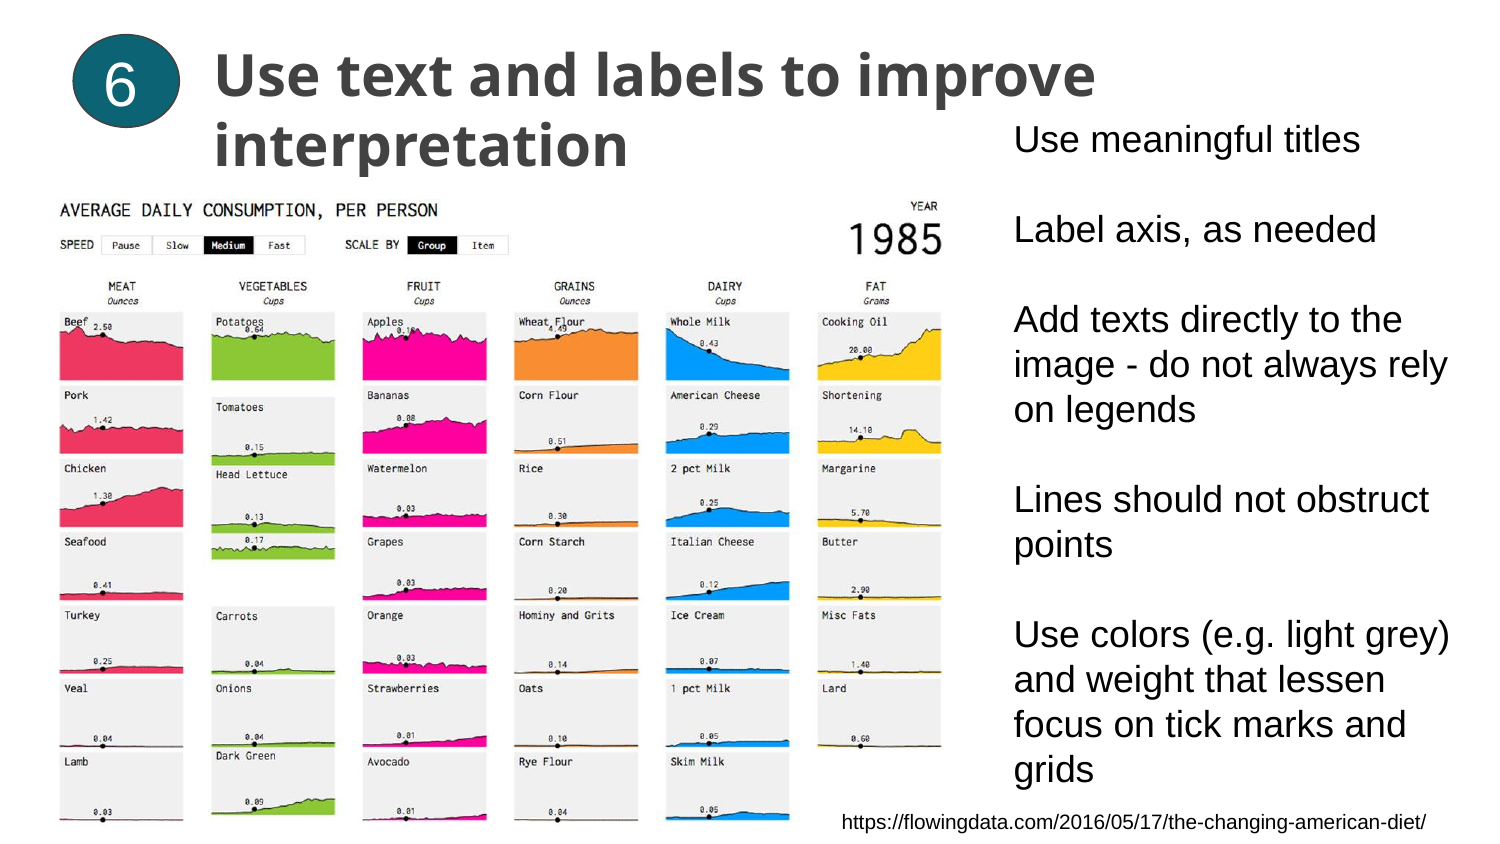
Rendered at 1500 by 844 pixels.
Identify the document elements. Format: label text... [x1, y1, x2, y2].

picture [33, 177, 980, 844]
text_box https://flowingdata.com/2016/05/17/the-changing-american-diet/ [984, 801, 1500, 842]
text_box 6 [73, 34, 180, 128]
title Use text and labels to improve interpretation [198, 23, 1352, 178]
text_box Use meaningful titles Label axis, as needed Add texts directly to the image - do not always rely on legends Lines should not obstruct points Use colors (e.g. light grey) and weight that lessen focus on tick marks and grids [998, 100, 1476, 801]
